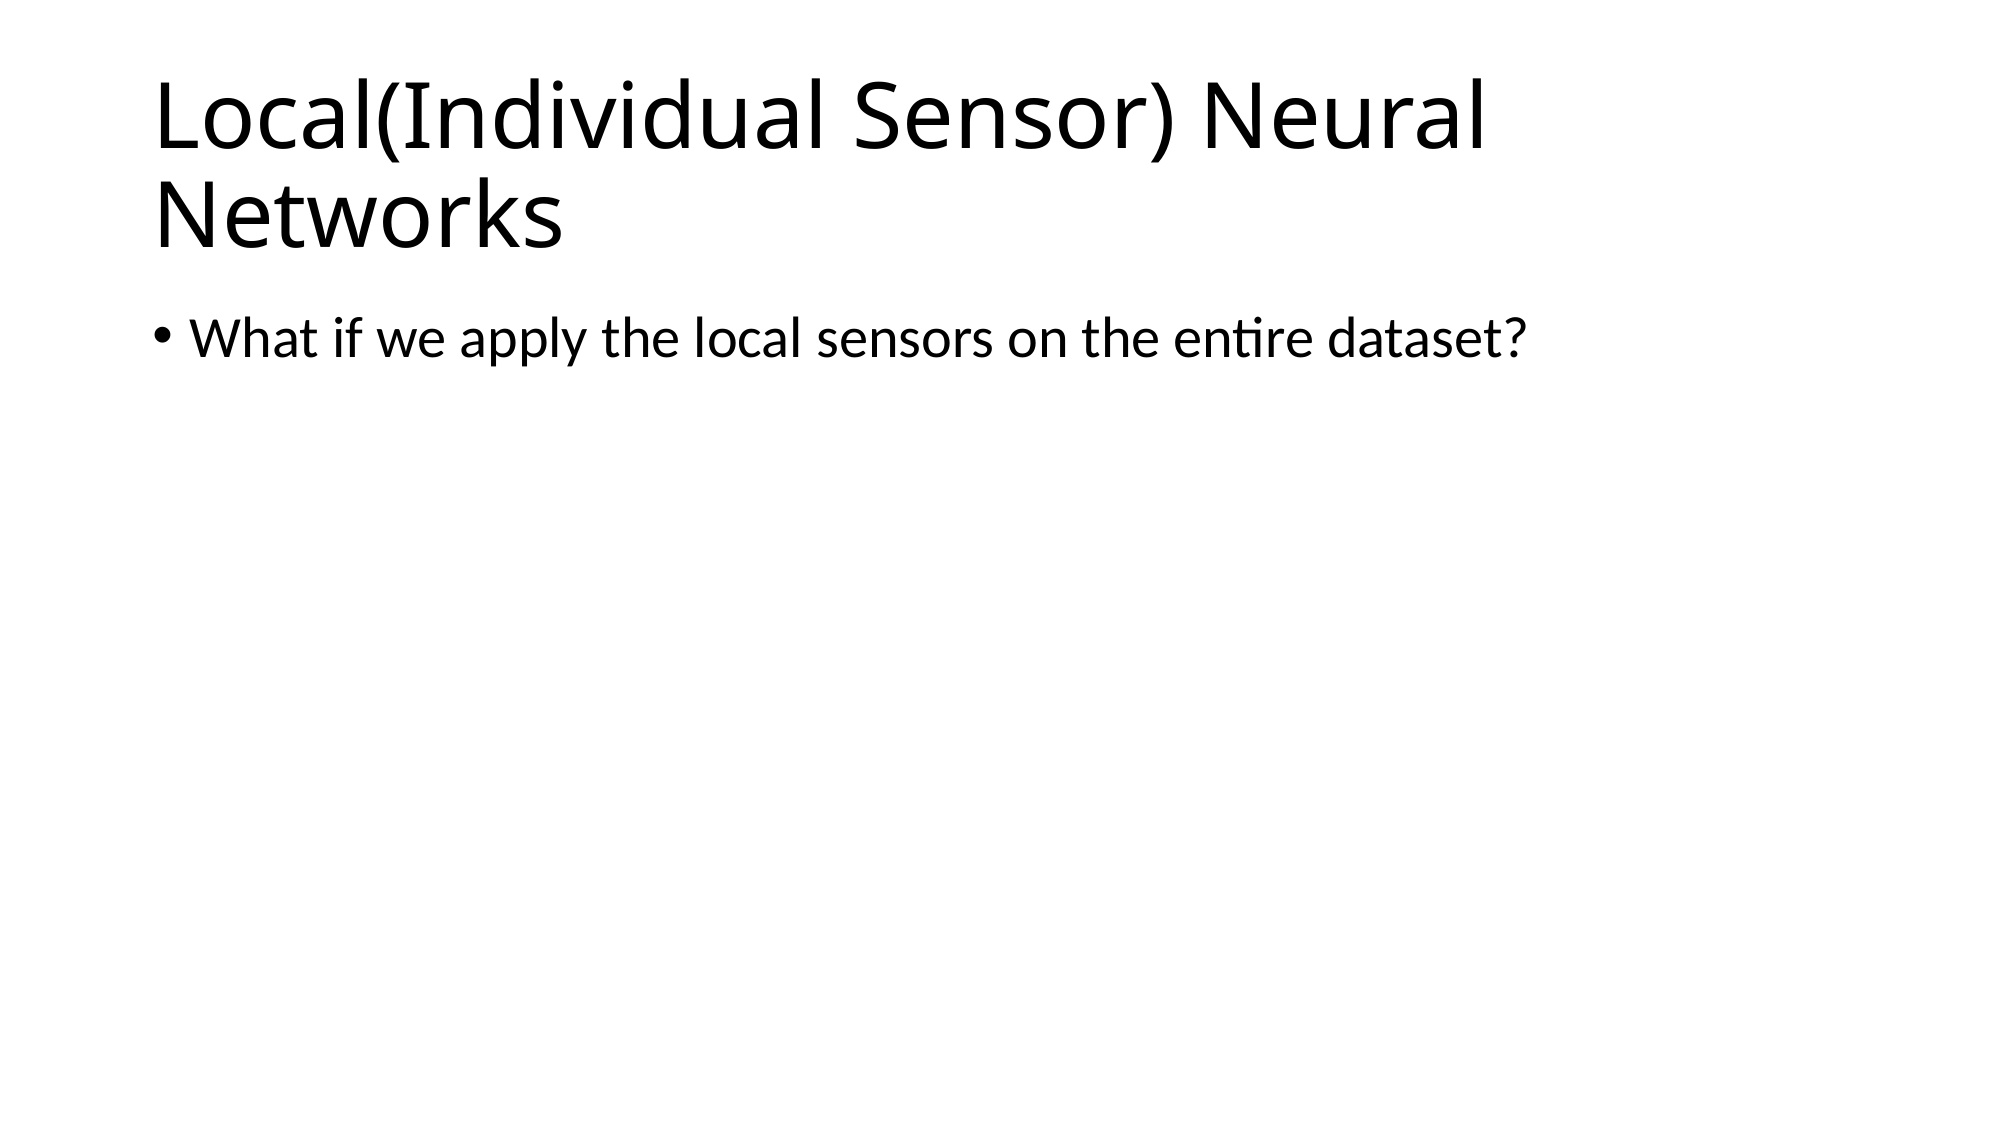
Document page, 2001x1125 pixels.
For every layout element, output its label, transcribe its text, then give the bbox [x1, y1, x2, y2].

list What if we apply the local sensors on the entire dataset? [137, 299, 1863, 1014]
title Local(Individual Sensor) Neural Networks [137, 59, 1863, 278]
